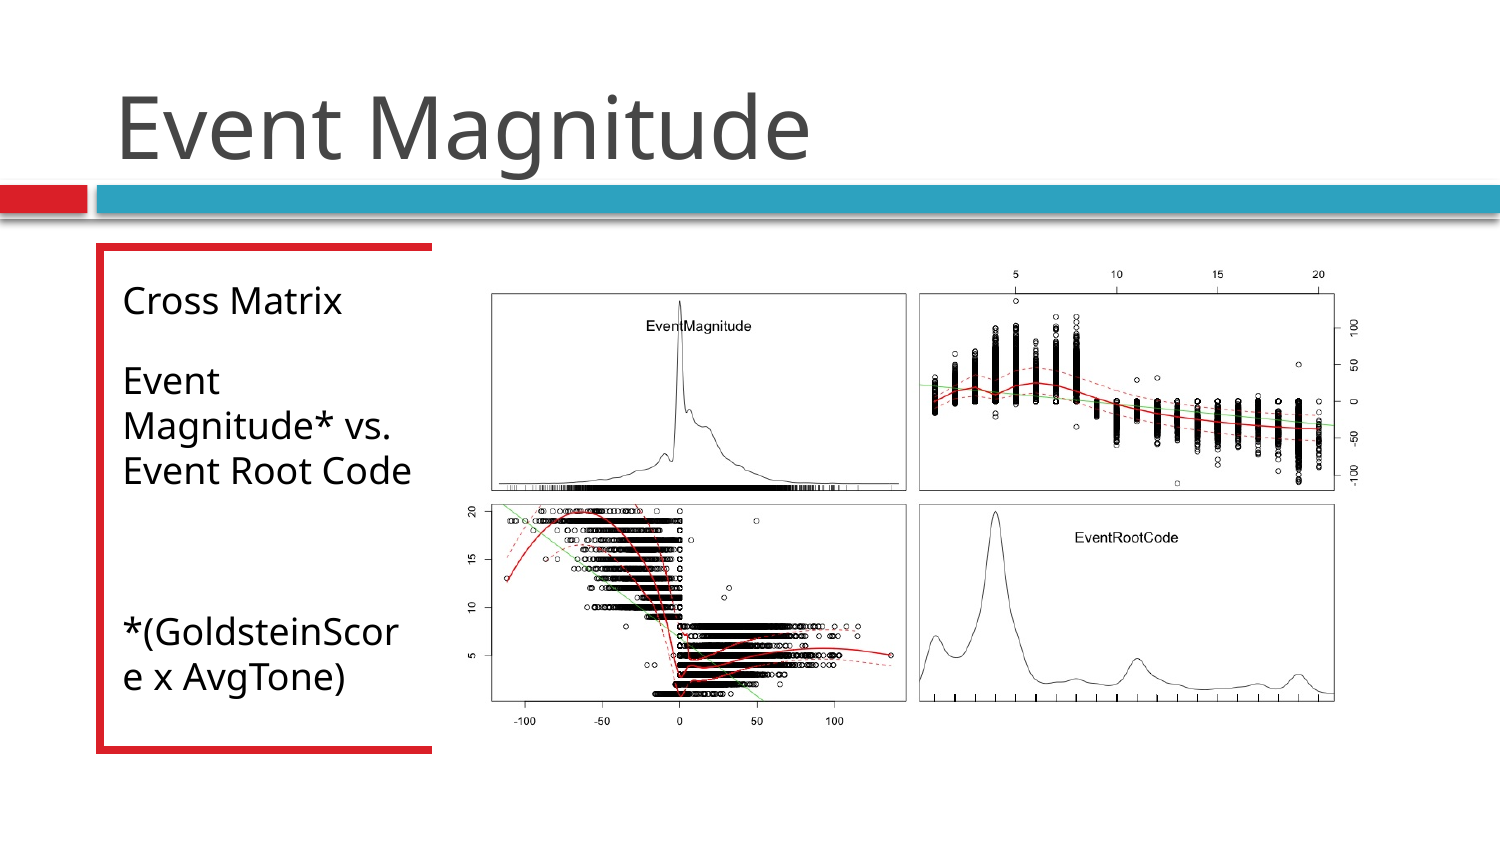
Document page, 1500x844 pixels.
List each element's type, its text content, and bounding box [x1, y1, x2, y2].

title Event Magnitude [99, 12, 1425, 185]
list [387, 234, 1438, 760]
list Cross Matrix Event Magnitude* vs. Event Root Code *(GoldsteinScore x AvgTone) [96, 243, 381, 754]
